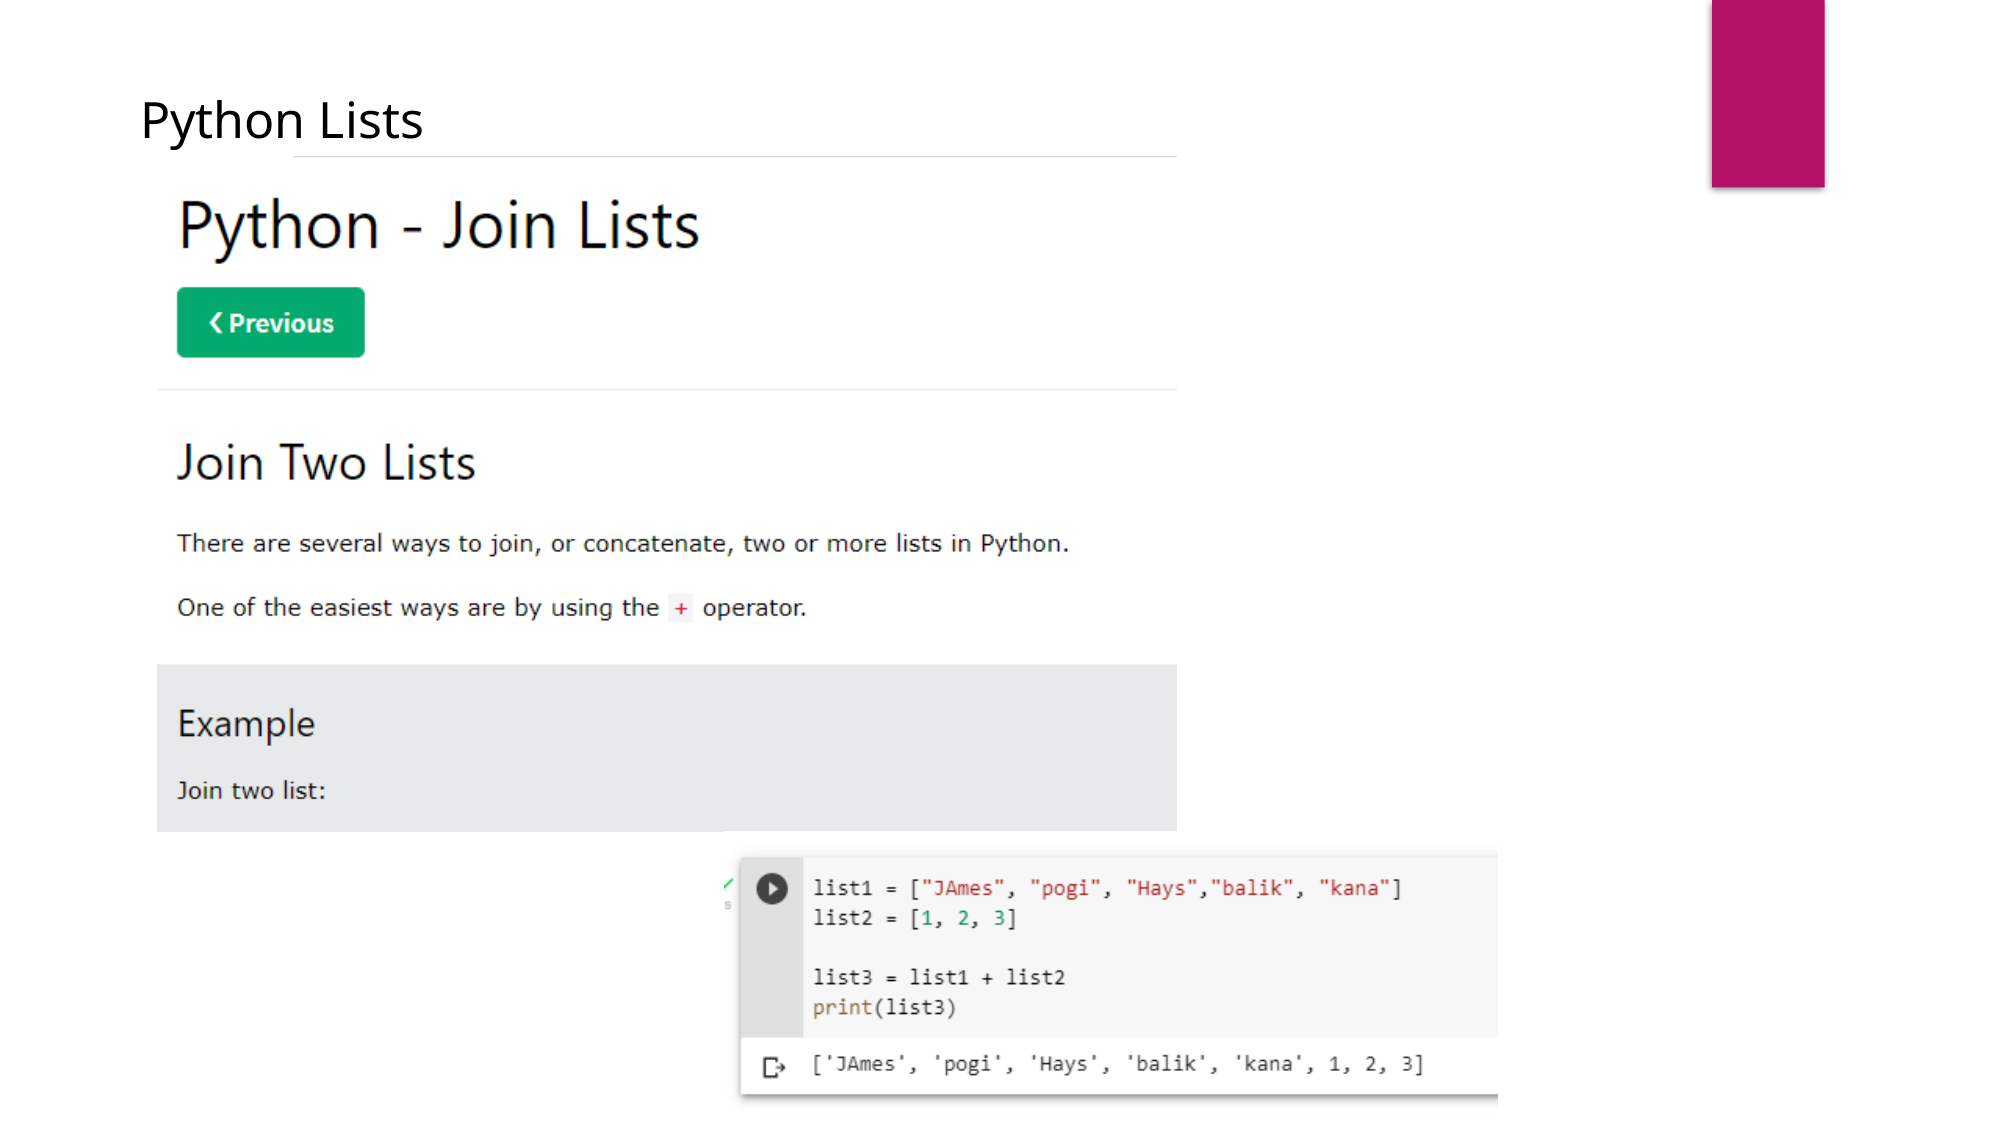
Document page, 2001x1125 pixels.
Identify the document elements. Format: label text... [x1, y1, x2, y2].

text_box Python Lists [125, 81, 968, 156]
picture [157, 156, 1498, 1119]
